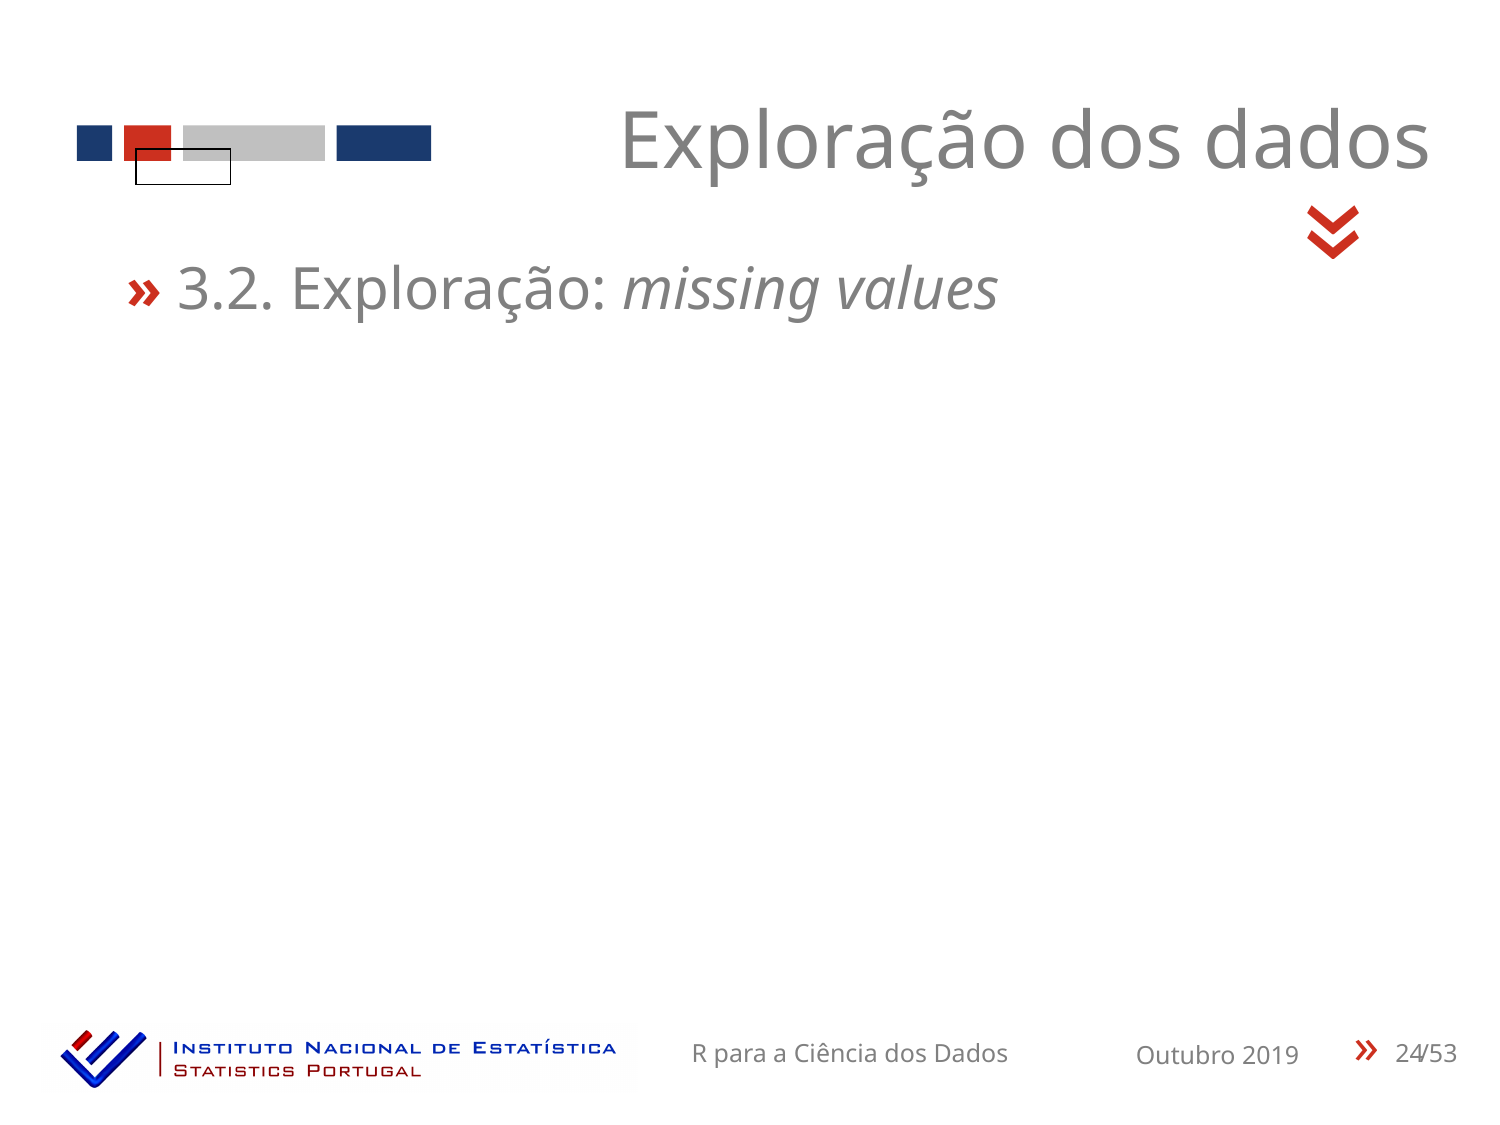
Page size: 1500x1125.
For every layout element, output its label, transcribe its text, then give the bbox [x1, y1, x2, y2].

text_box Exploração dos dados [454, 66, 1447, 207]
text_box 24 [1380, 1029, 1447, 1075]
text_box » 3.2. Exploração: missing values [111, 243, 1376, 329]
picture [41, 1023, 638, 1093]
text_box « [1234, 207, 1400, 280]
